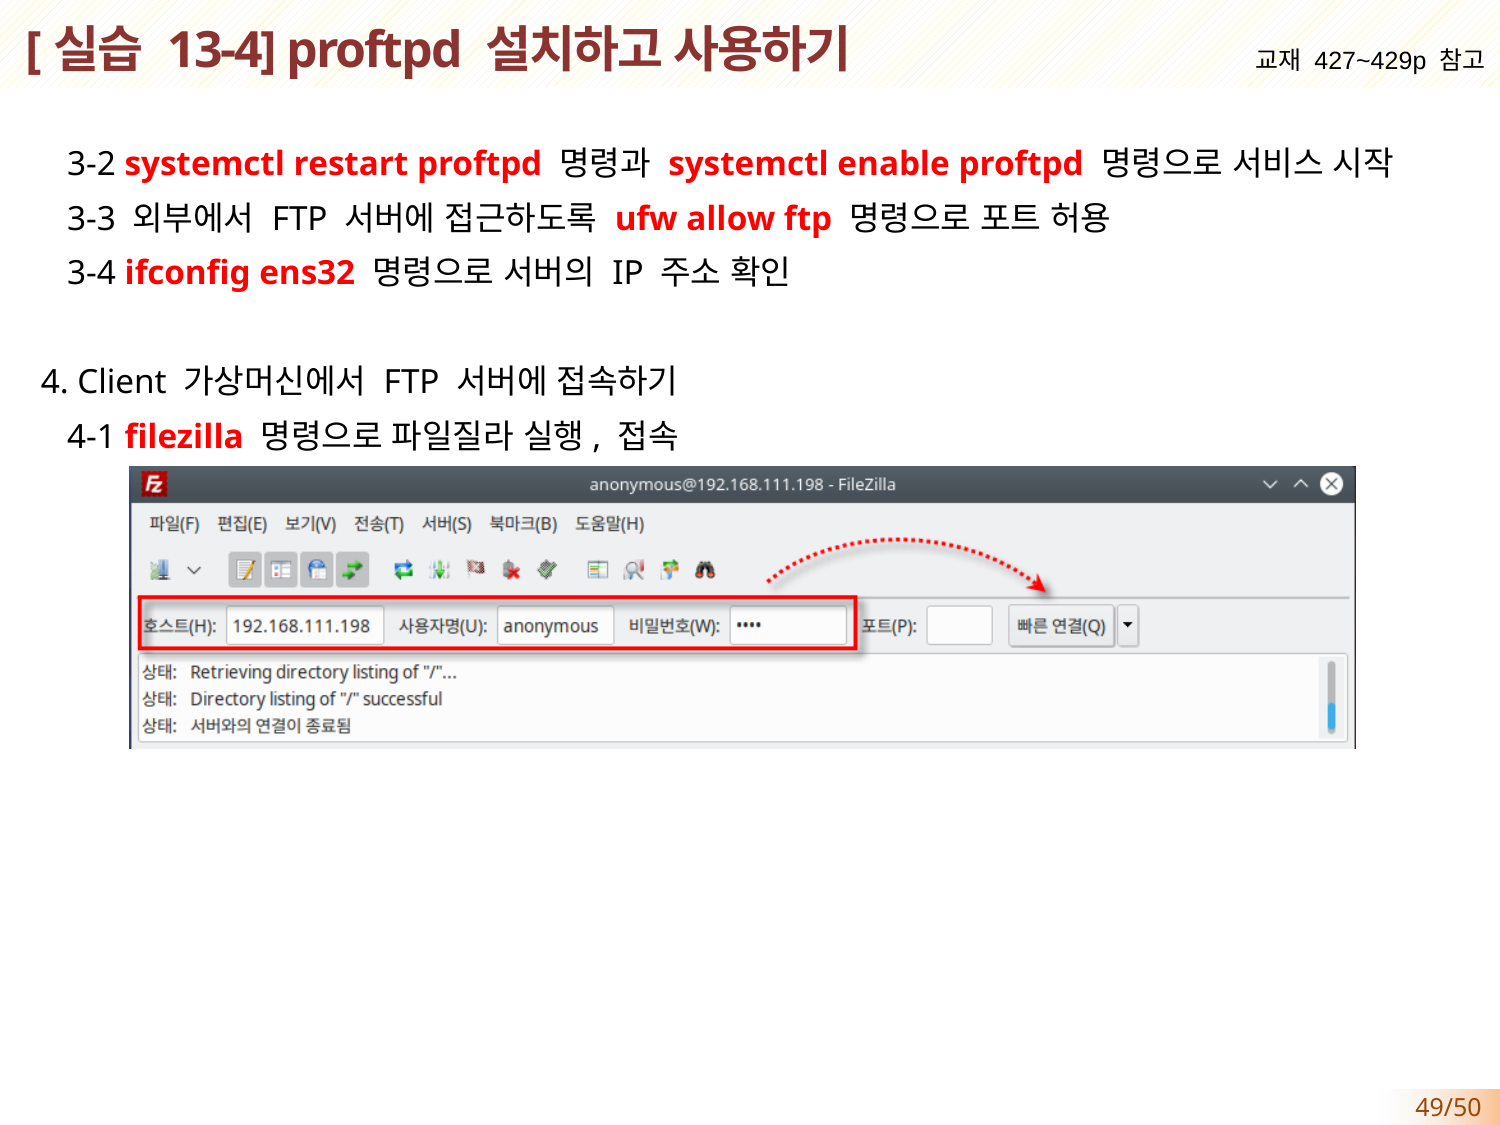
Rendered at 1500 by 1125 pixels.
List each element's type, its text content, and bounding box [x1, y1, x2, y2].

title [실습 13-4] proftpd 설치하고 사용하기 [10, 8, 1288, 87]
list 3-2 systemctl restart proftpd 명령과 systemctl enable proftpd 명령으로 서비스 시작 3-3 외부에서 FTP 서버에 접근하도록 ufw allow ftp 명령으로 포트 허용 3-4 ifconfig ens32 명령으로 서버의 IP 주소 확인 4. Client 가상머신에서 FTP 서버에 접속하기 4-1 filezilla 명령으로 파일질라 실행, 접속 [10, 126, 1500, 1125]
text_box 교재 427~429p 참고 [1240, 36, 1500, 82]
picture [129, 466, 1356, 749]
